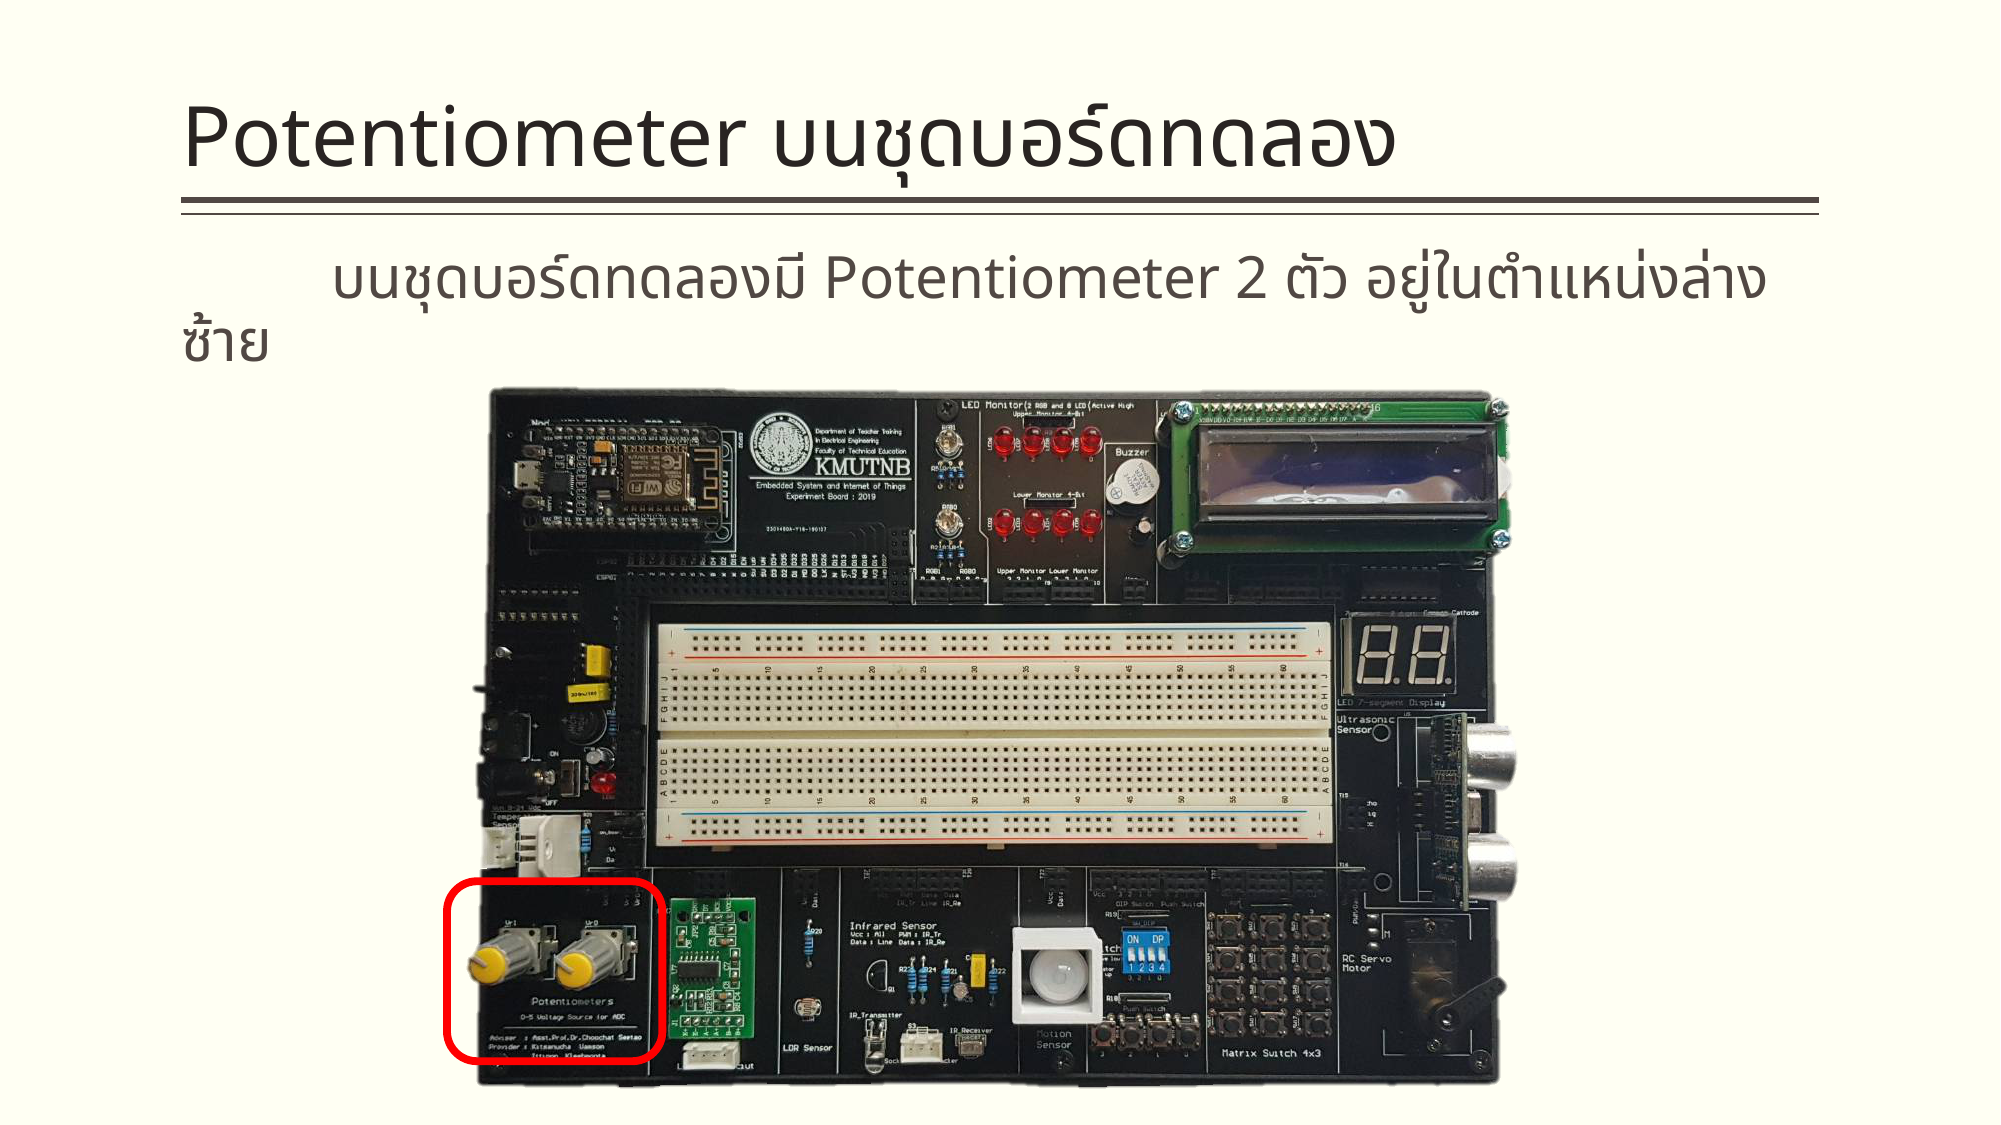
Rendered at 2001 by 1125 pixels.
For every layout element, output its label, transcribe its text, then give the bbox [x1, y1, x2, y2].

picture [447, 366, 1553, 1125]
title Potentiometer บนชุดบอร์ดทดลอง [181, 12, 1819, 193]
list บนชุดบอร์ดทดลองมี Potentiometer 2 ตัว อยู่ในตำแหน่งล่างซ้าย [181, 240, 1819, 421]
